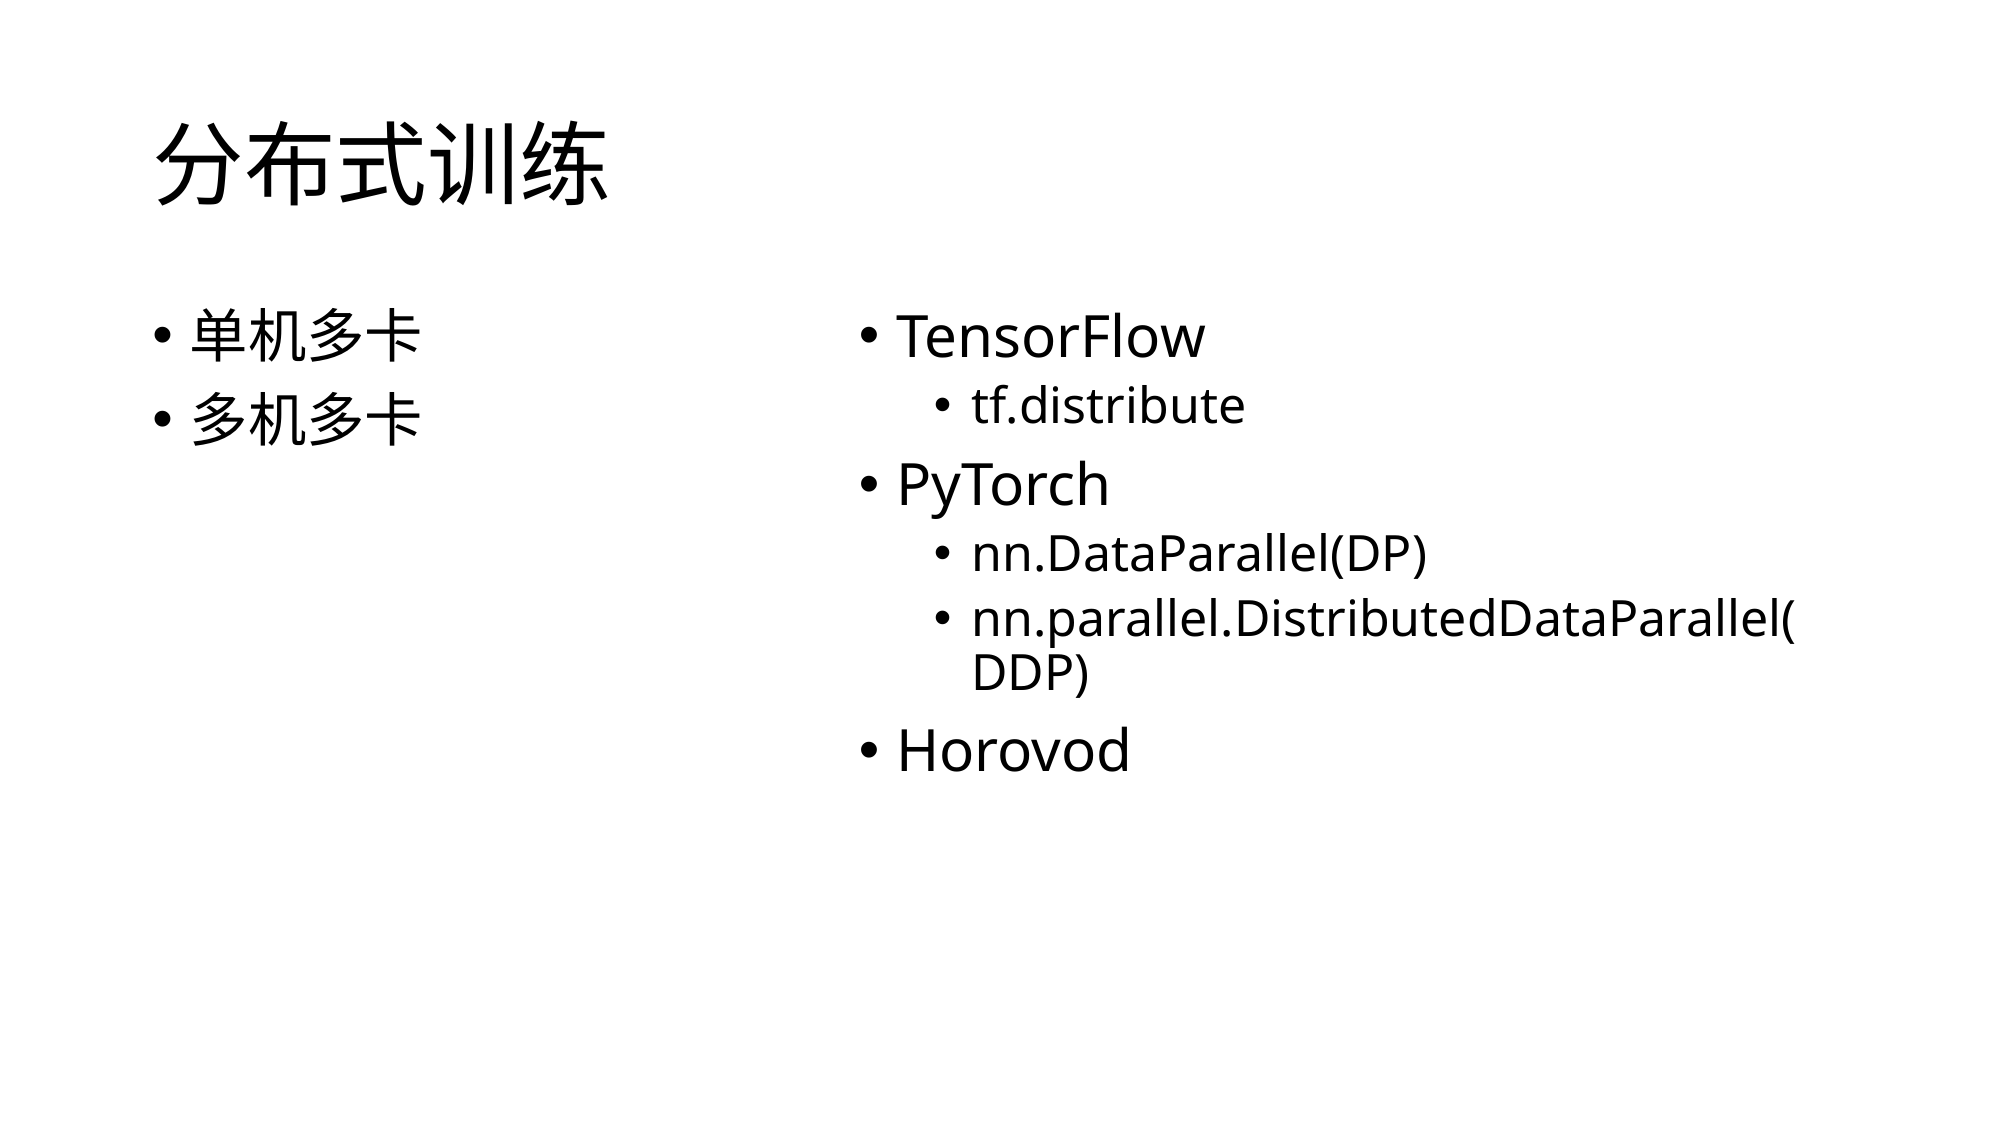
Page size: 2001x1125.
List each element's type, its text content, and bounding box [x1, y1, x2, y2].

list TensorFlow tf.distribute PyTorch nn.DataParallel(DP) nn.parallel.DistributedDataParallel(DDP) Horovod [843, 299, 1844, 1014]
title 分布式训练 [137, 59, 1863, 278]
list 单机多卡 多机多卡 [137, 299, 843, 1014]
